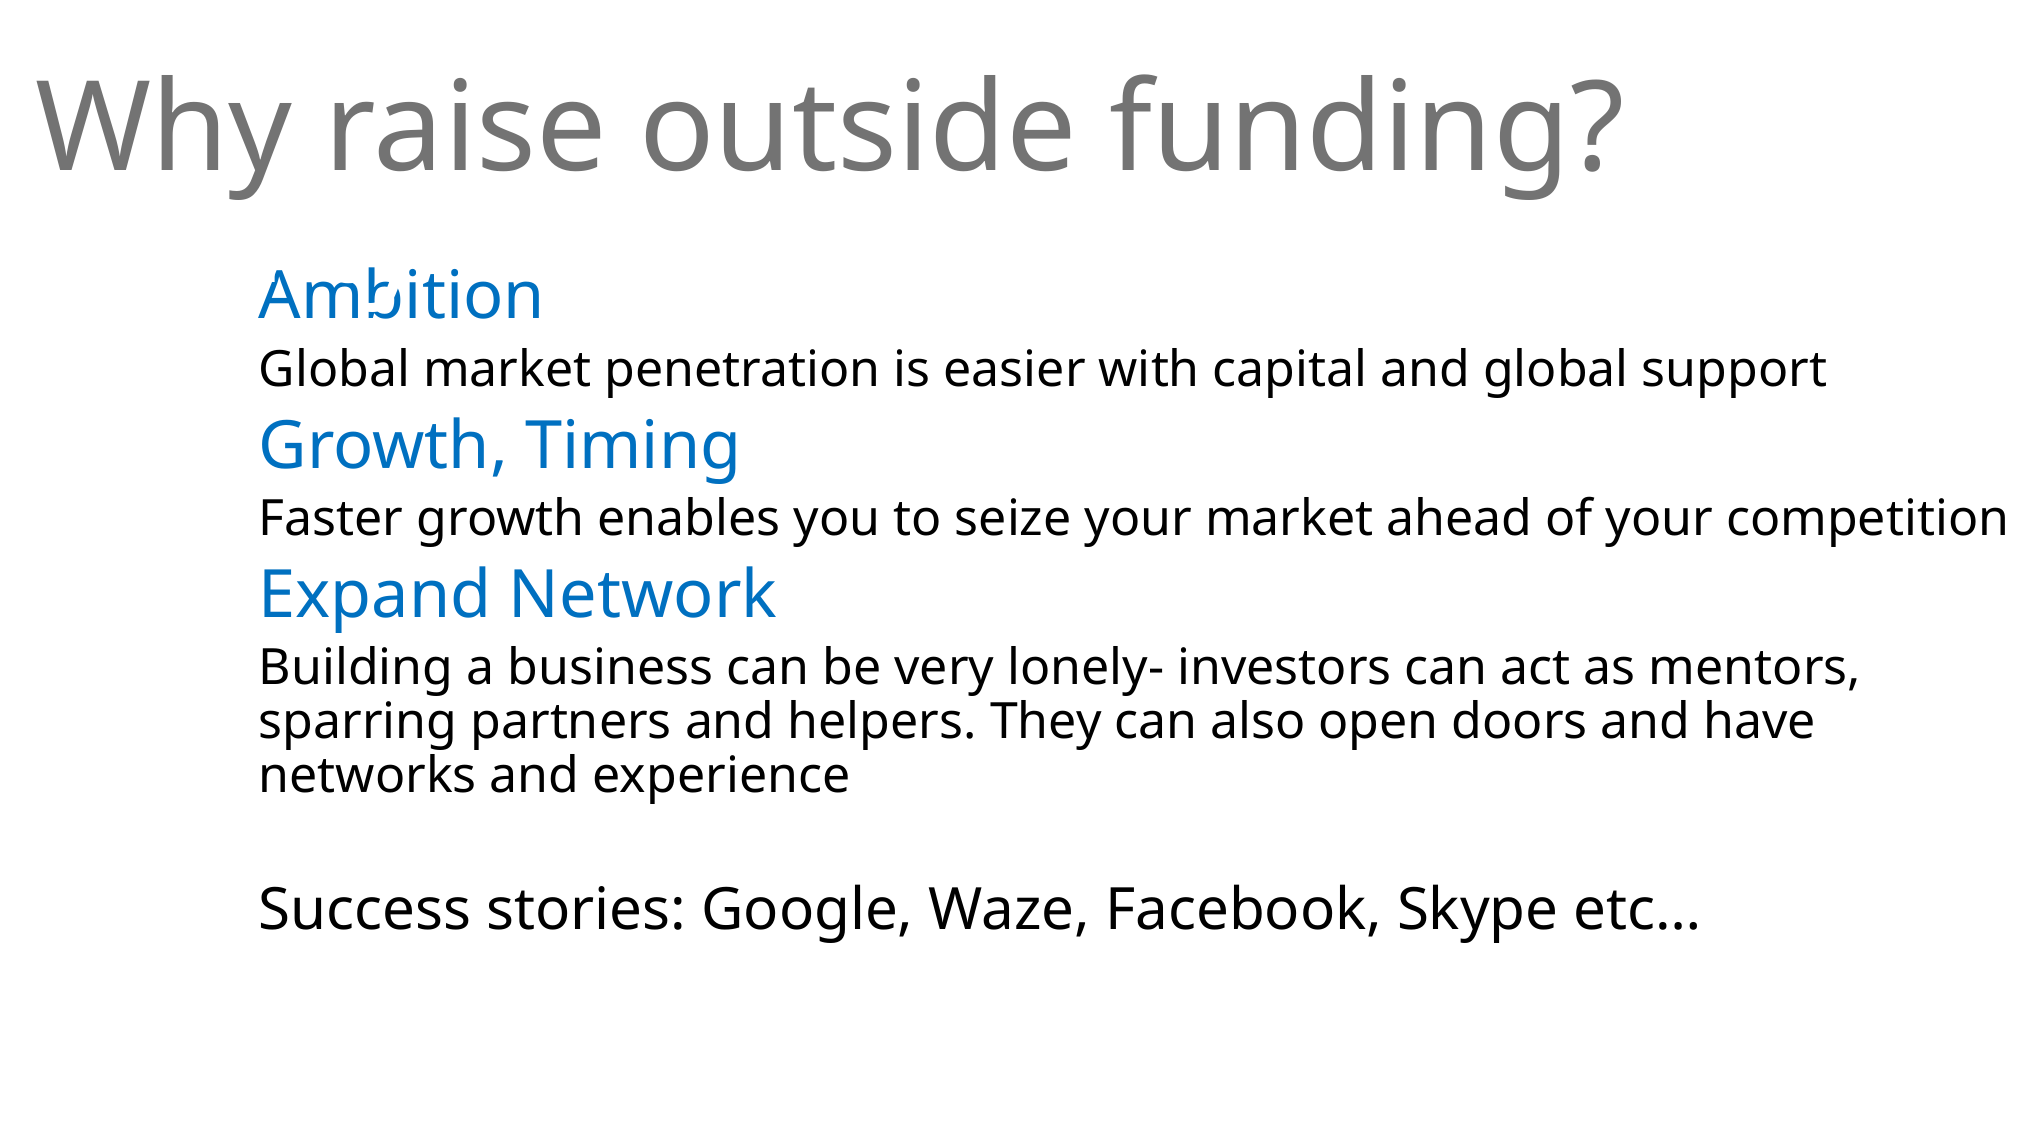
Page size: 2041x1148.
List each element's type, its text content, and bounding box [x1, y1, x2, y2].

list Ambition Global market penetration is easier with capital and global support Growth, Timing Faster growth enables you to seize your market ahead of your competition Expand Network Building a business can be very lonely- investors can act as mentors, sparring partners and helpers. They can also open doors and have networks and experience Success stories: Google, Waze, Facebook, Skype etc… [234, 246, 2041, 926]
text_box The flow of ideas, money, and equity [31, 15, 2010, 334]
text_box Why raise outside funding? [4, 38, 1984, 222]
